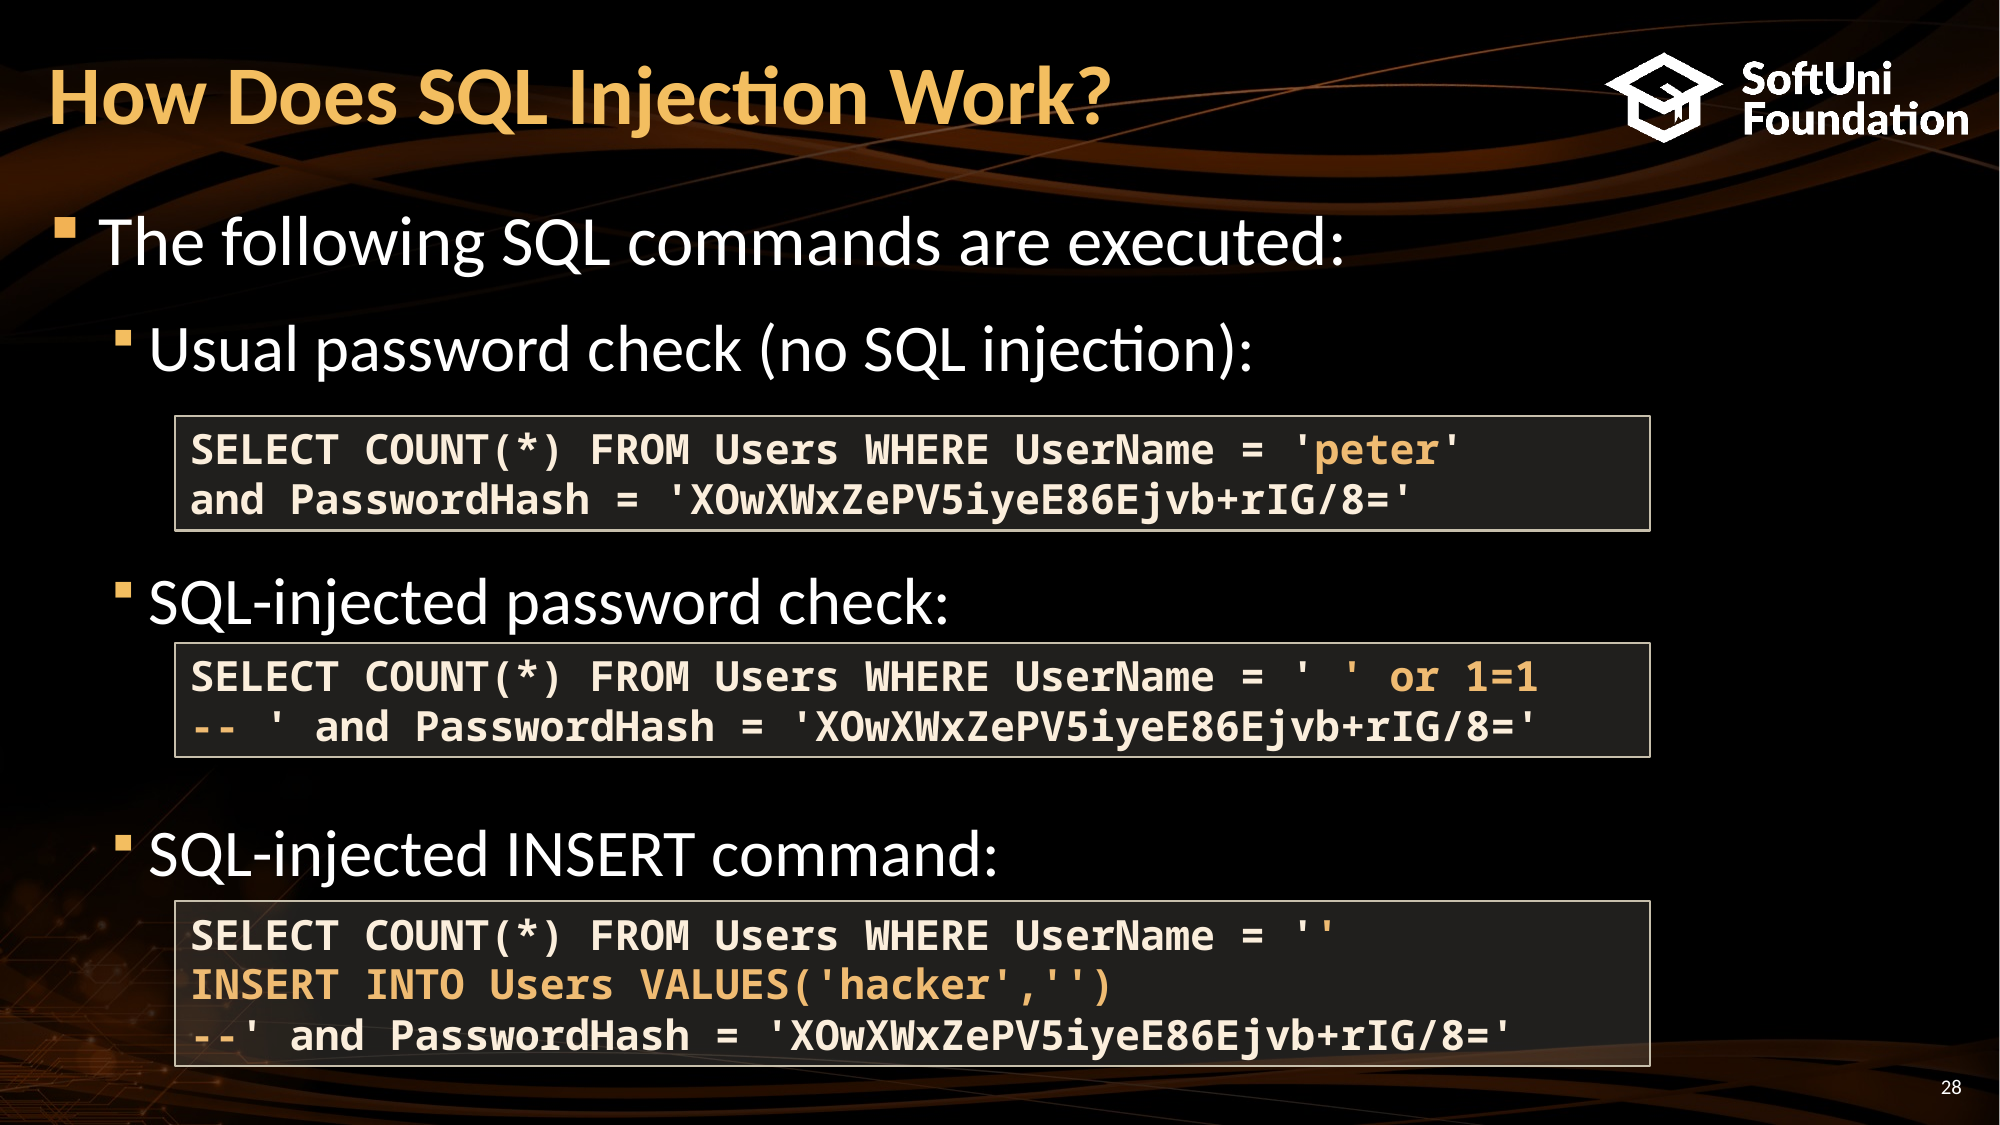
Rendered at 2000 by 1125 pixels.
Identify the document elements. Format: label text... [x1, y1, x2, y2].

picture [0, 0, 2000, 1125]
list The following SQL commands are executed: Usual password check (no SQL injection): SQL-injected password check: SQL-injected INSERT command: [31, 188, 1968, 1103]
text_box SELECT COUNT(*) FROM Users WHERE UserName = '' INSERT INTO Users VALUES('hacker','') --' and PasswordHash = 'XOwXWxZePV5iyeE86Ejvb+rIG/8=' [174, 900, 1650, 1066]
title How Does SQL Injection Work? [30, 6, 1602, 189]
text_box SELECT COUNT(*) FROM Users WHERE UserName = 'peter' and PasswordHash = 'XOwXWxZePV5iyeE86Ejvb+rIG/8=' [174, 415, 1650, 531]
text_box SELECT COUNT(*) FROM Users WHERE UserName = ' ' or 1=1 -- ' and PasswordHash = 'XOwXWxZePV5iyeE86Ejvb+rIG/8=' [174, 642, 1650, 758]
